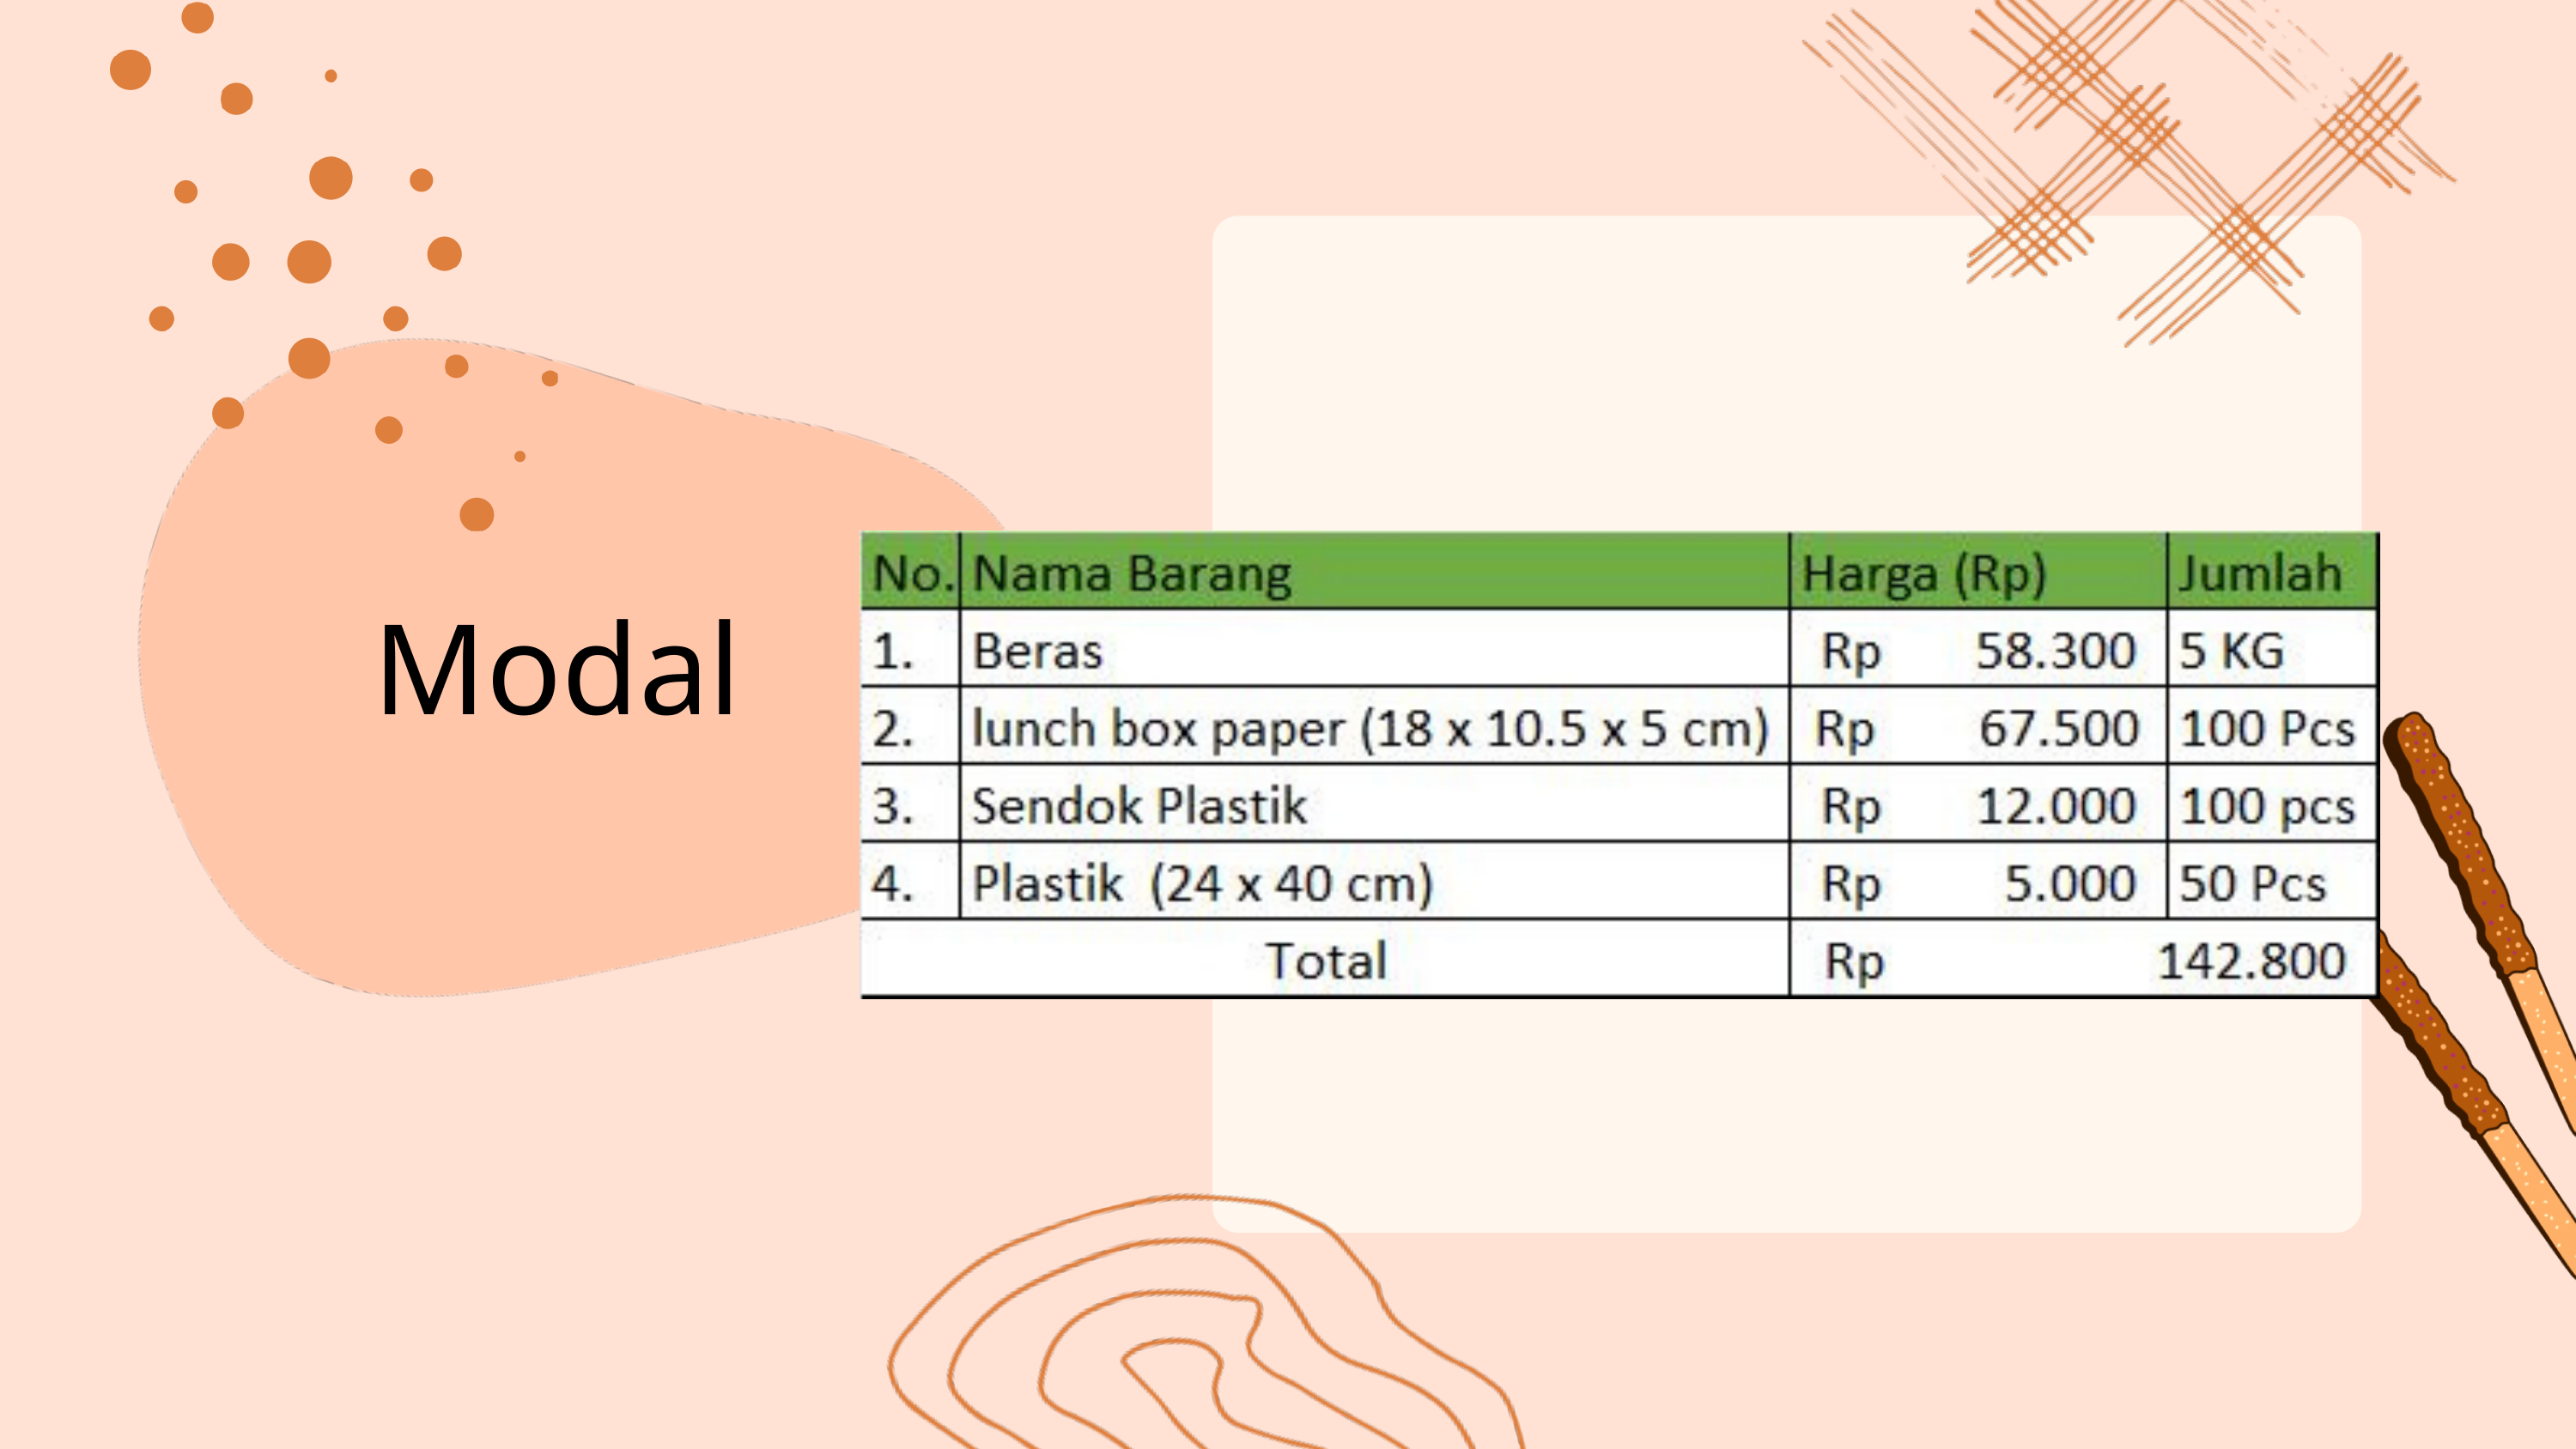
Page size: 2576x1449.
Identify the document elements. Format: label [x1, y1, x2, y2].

picture [0, 0, 2576, 1449]
text_box [1212, 1009, 2362, 1234]
text_box [1212, 215, 2362, 530]
picture [1802, 0, 2458, 348]
